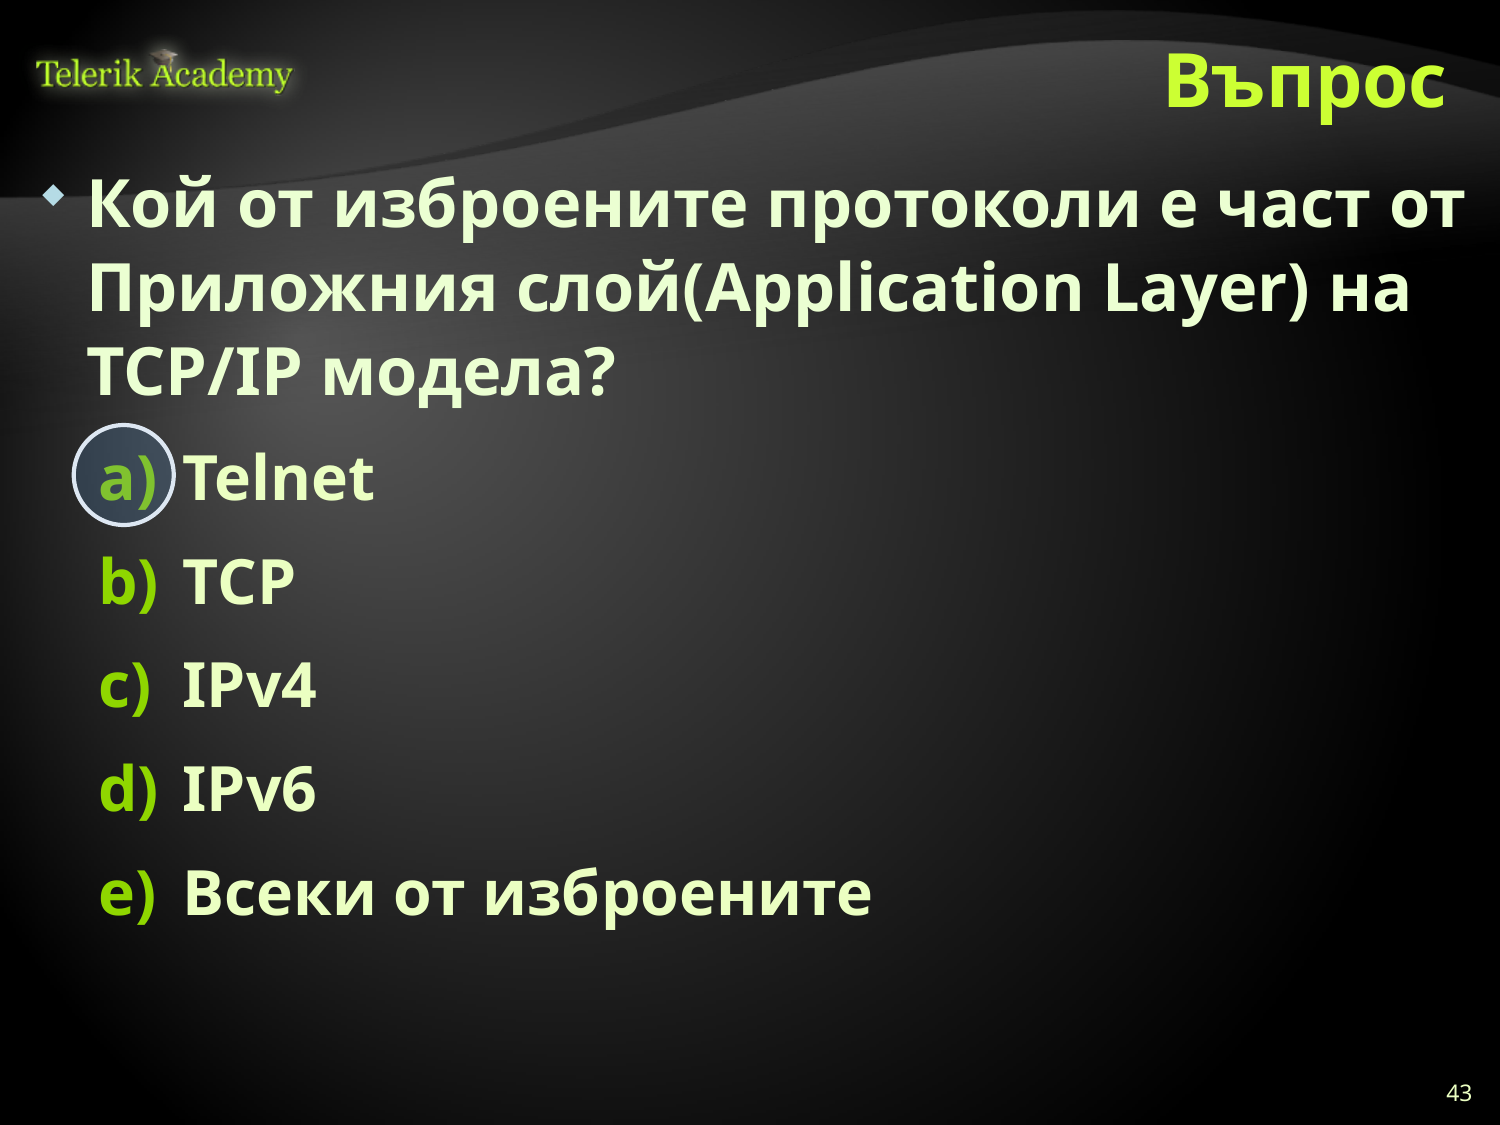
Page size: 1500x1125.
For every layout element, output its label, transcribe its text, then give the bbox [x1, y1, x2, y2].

slide_number 43 [1412, 1074, 1488, 1113]
picture [0, 0, 1500, 1125]
text_box [71, 422, 176, 528]
list Кой от изброените протоколи е част от Приложния слой(Application Layer) на TCP/IP модела? Telnet TCP IPv4 IPv6 Всеки от изброените [24, 149, 1488, 1100]
title Въпрос [300, 12, 1463, 149]
